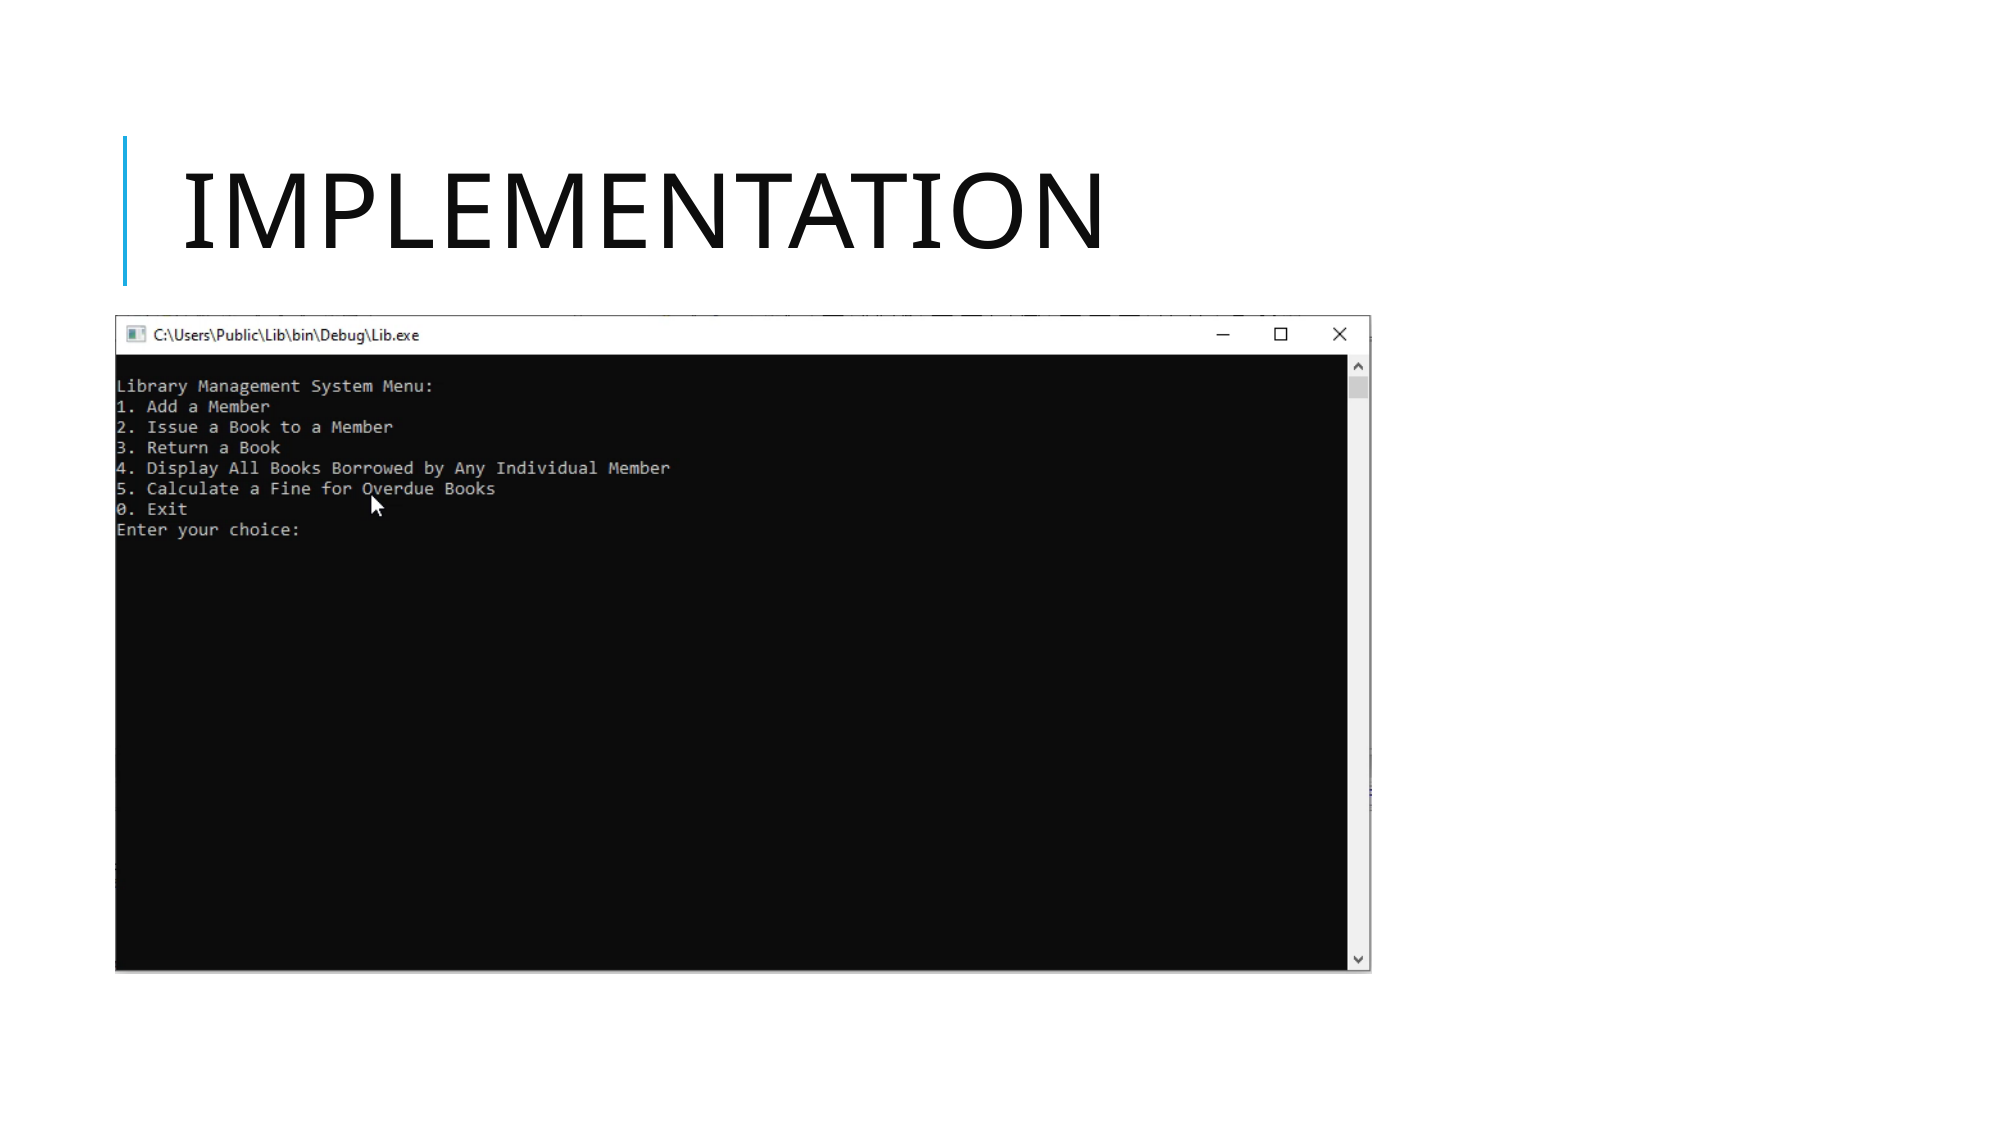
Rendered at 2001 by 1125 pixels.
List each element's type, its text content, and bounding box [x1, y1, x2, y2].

title Implementation [168, 96, 1763, 342]
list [114, 314, 1373, 976]
